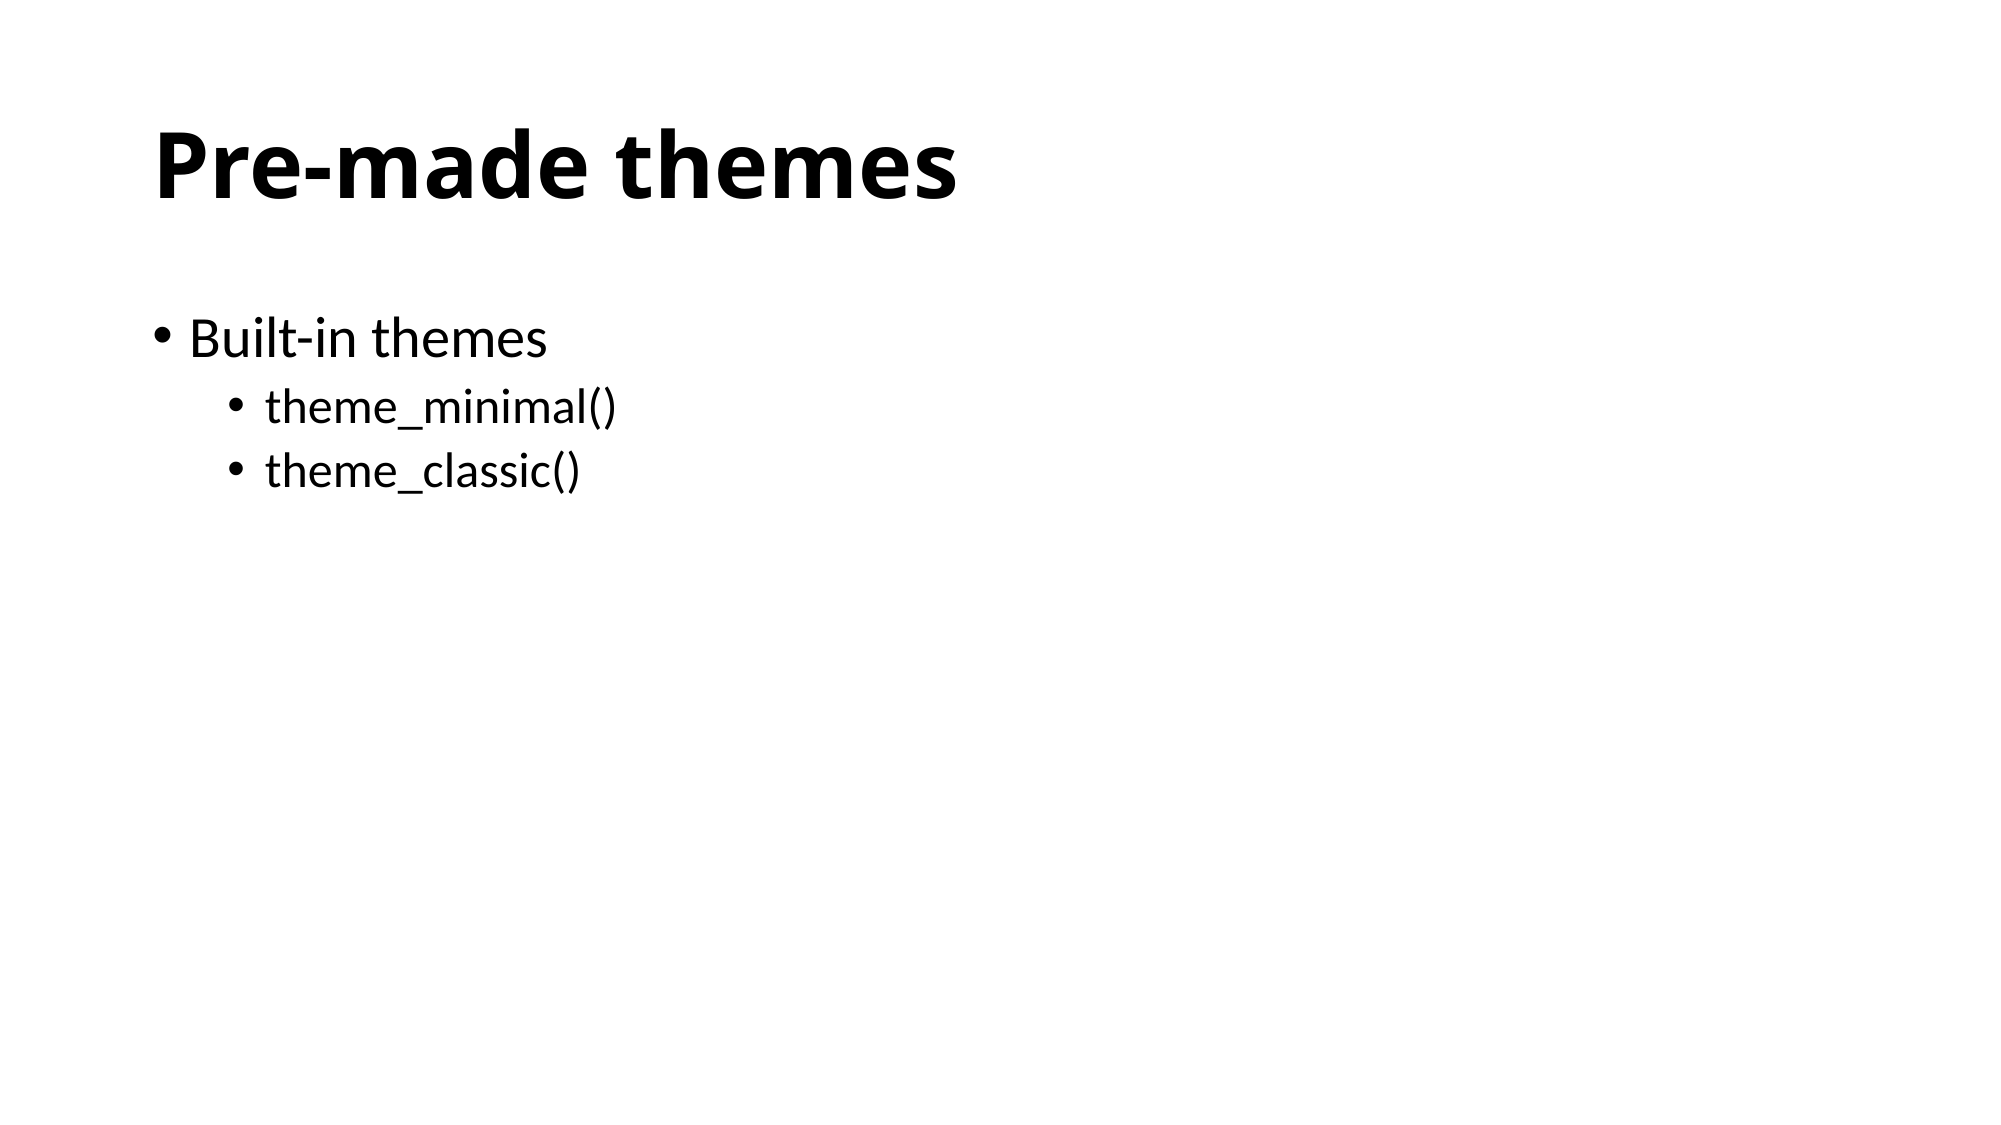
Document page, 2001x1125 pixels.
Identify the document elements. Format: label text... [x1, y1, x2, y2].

title Pre-made themes [137, 59, 1863, 278]
list Built-in themes theme_minimal() theme_classic() [137, 299, 1863, 1014]
